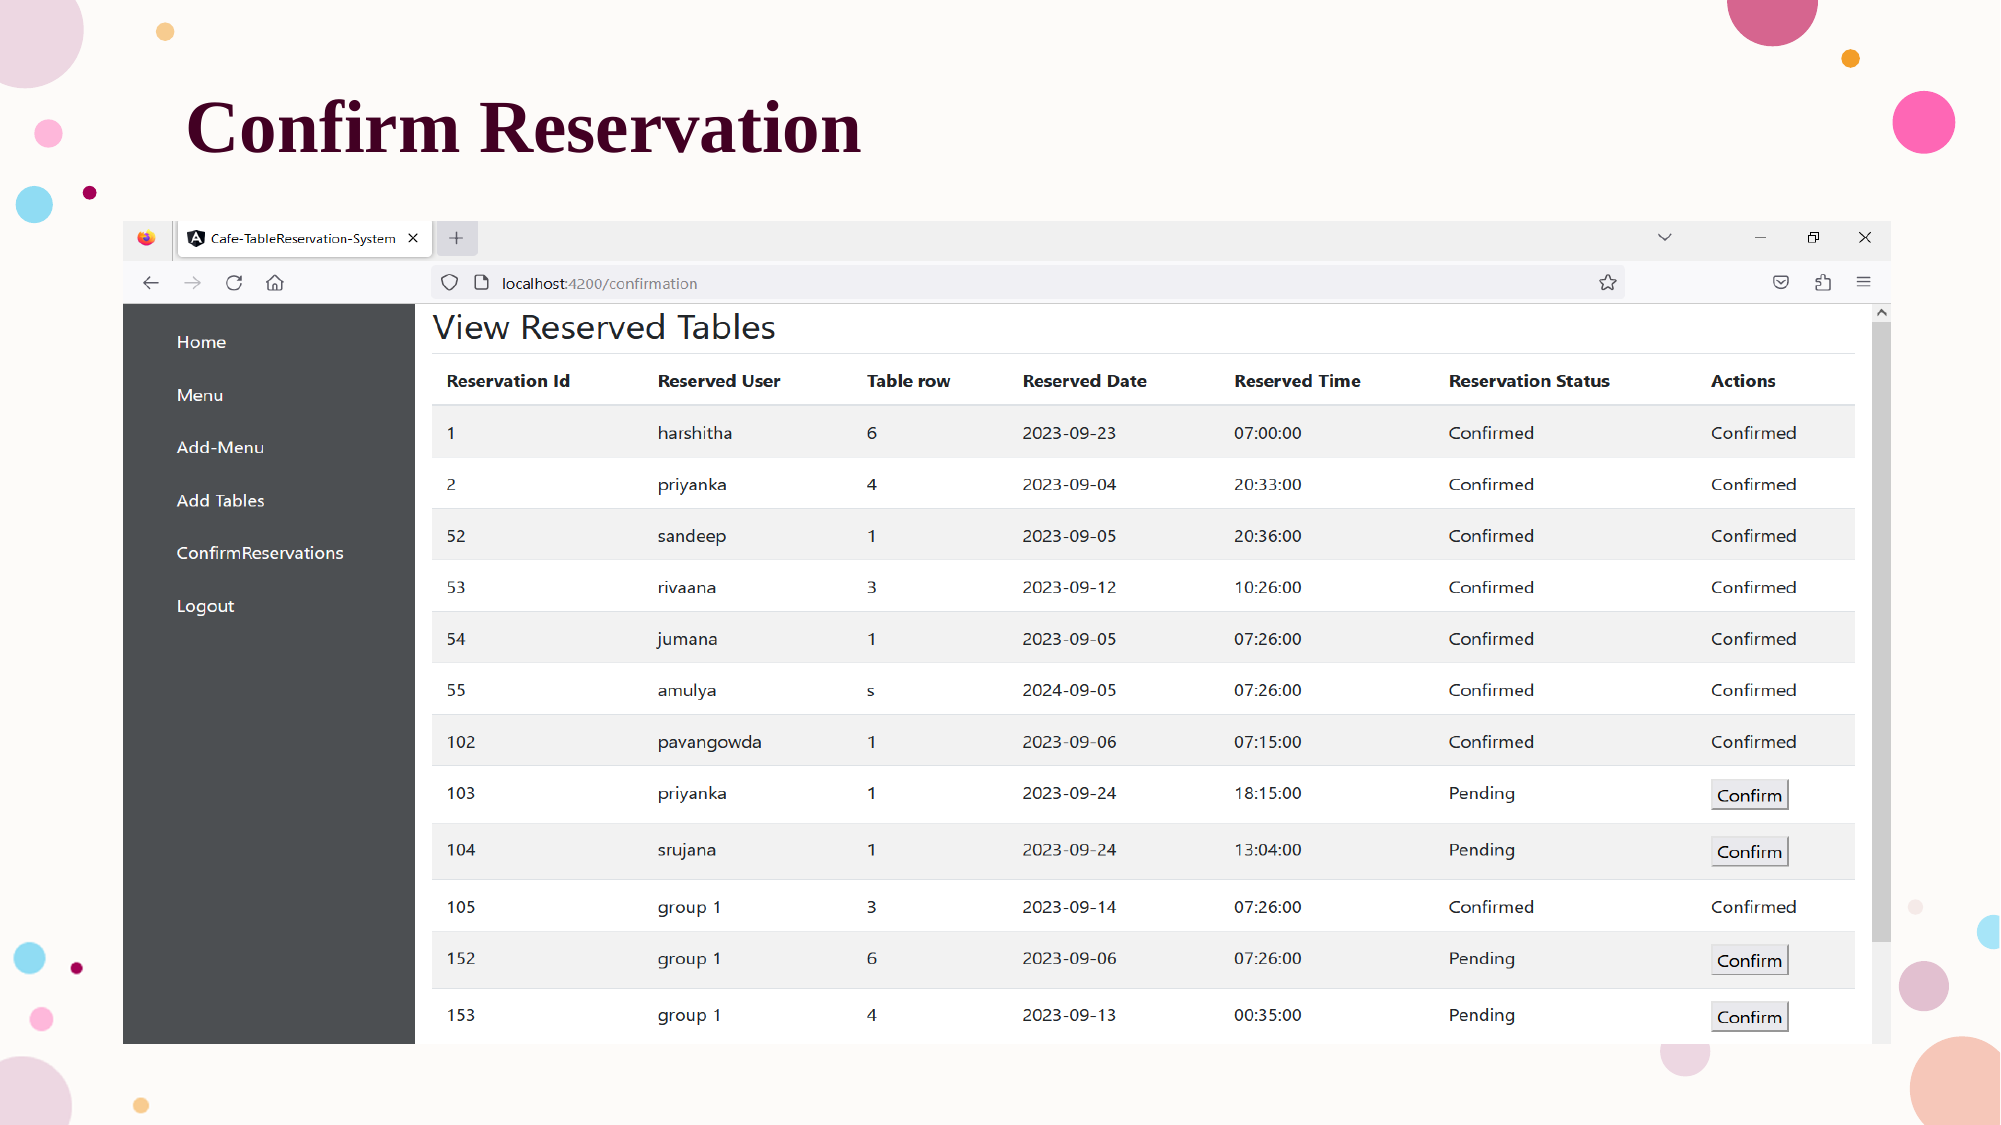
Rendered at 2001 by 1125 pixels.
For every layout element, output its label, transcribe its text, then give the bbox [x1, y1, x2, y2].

picture [0, 221, 1891, 1125]
title Confirm Reservation [170, 59, 1210, 198]
